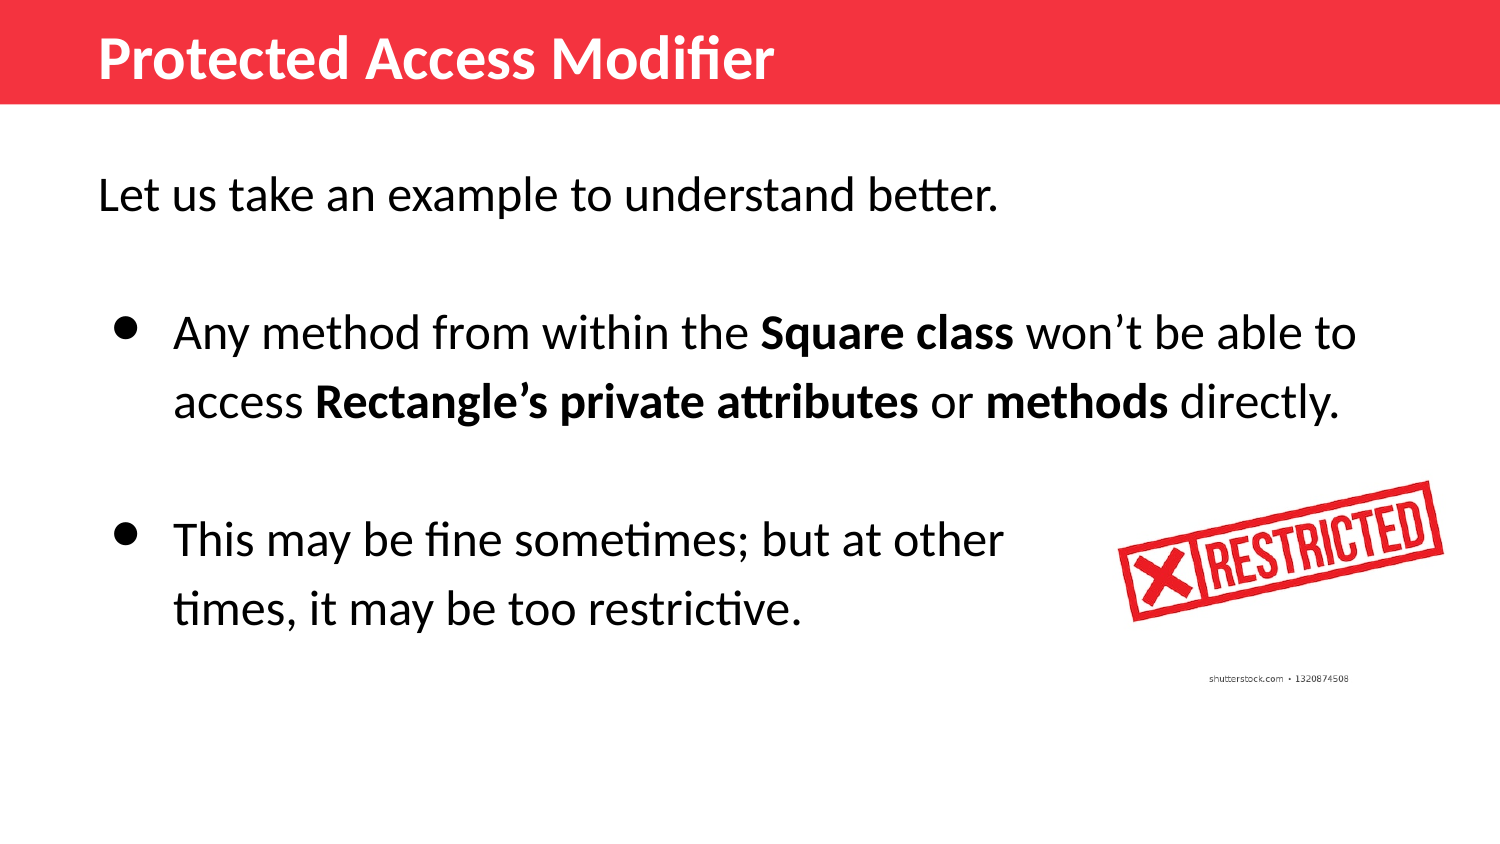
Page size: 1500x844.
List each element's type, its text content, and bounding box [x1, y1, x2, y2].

text_box Protected Access Modifier [83, 2, 1060, 138]
text_box Let us take an example to understand better. Any method from within the Square class won’t be able to access Rectangle’s private attributes or methods directly. This may be fine sometimes; but at other times, it may be too restrictive. [83, 137, 1398, 559]
text_box [0, 0, 1500, 105]
picture [1099, 469, 1460, 686]
